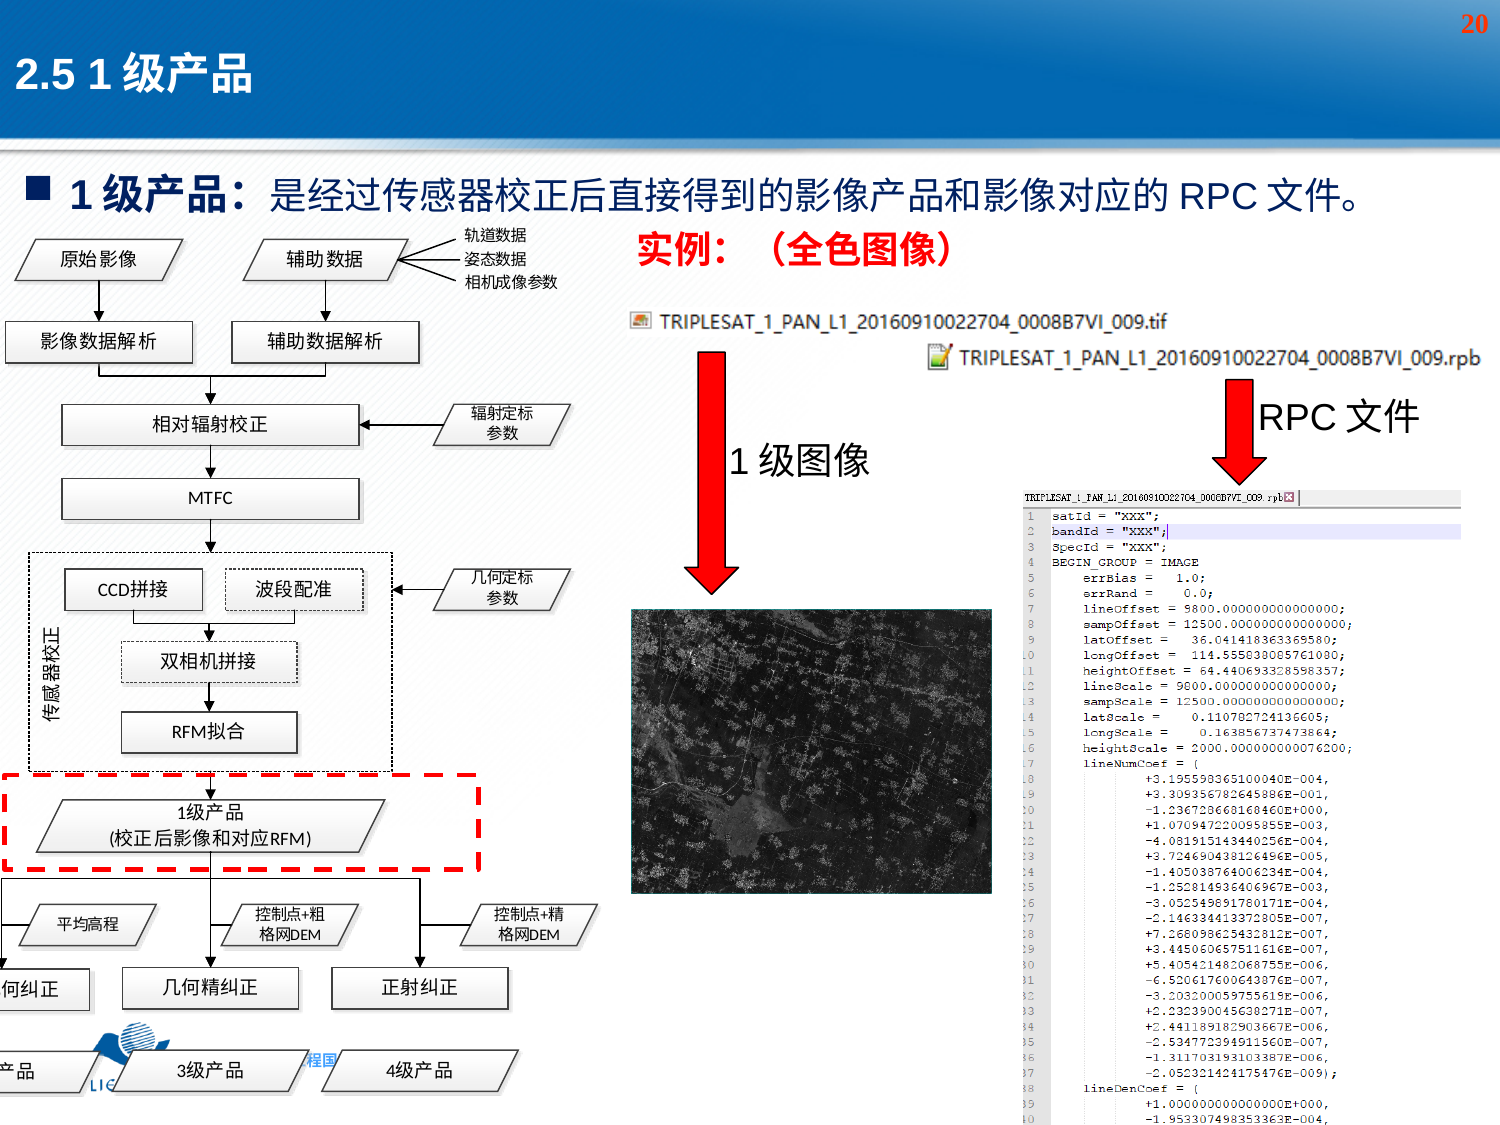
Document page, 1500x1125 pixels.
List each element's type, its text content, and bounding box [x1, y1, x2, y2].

picture [0, 0, 1500, 1125]
text_box 实例：（全色图像） [621, 218, 990, 279]
text_box 1级产品：是经过传感器校正后直接得到的影像产品和影像对应的RPC文件。 [7, 160, 1455, 226]
text_box [684, 352, 739, 595]
text_box [1212, 379, 1267, 485]
title 2.5 1级产品 [0, 18, 1424, 126]
text_box RPC文件 [1243, 385, 1436, 446]
text_box 1级图像 [713, 429, 886, 490]
